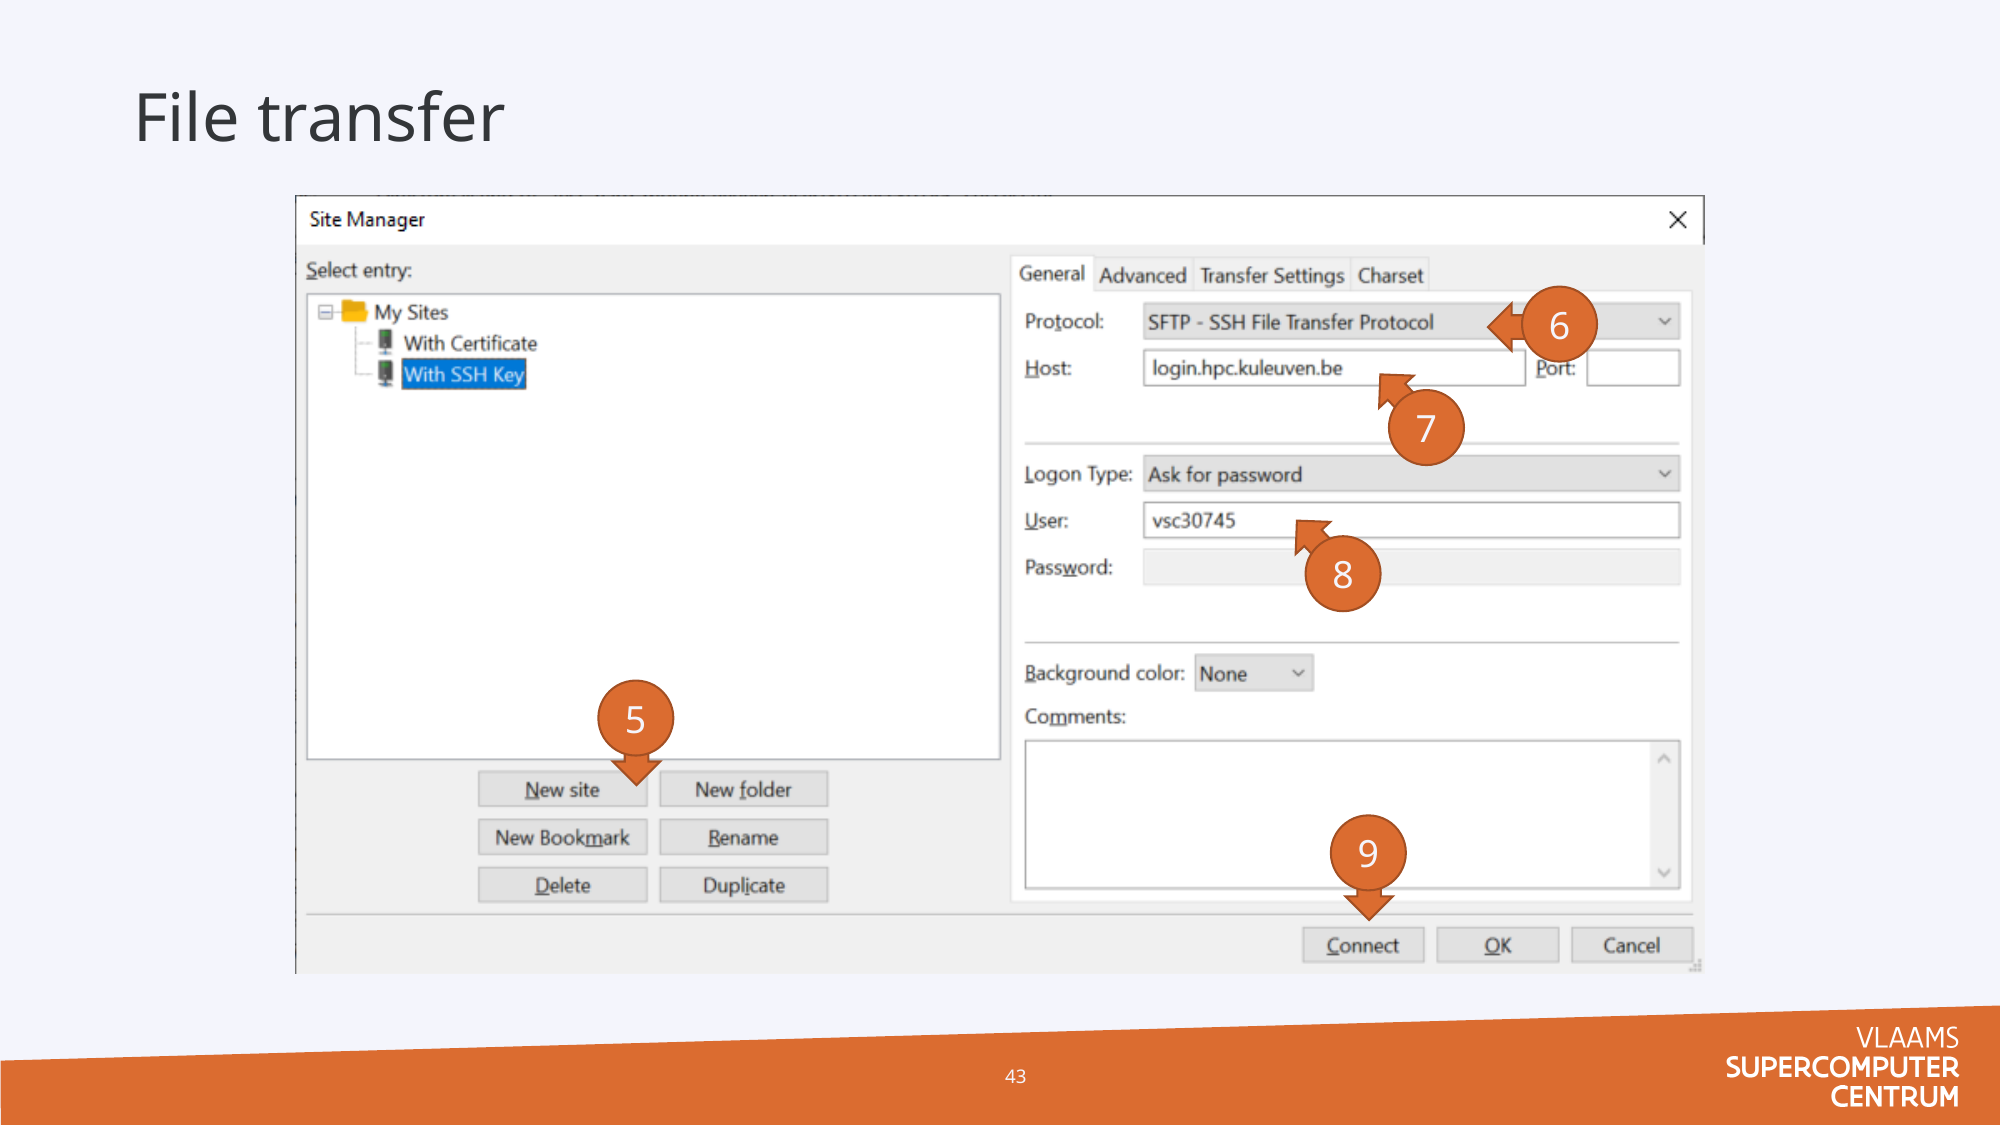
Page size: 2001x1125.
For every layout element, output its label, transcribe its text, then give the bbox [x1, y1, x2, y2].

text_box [1487, 286, 1598, 362]
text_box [598, 680, 674, 786]
picture [1725, 1021, 1960, 1117]
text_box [1330, 815, 1406, 920]
text_box File transfer [118, 54, 1941, 185]
picture [294, 195, 1705, 974]
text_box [1290, 513, 1381, 612]
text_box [1374, 367, 1465, 466]
text_box 43 [958, 1047, 1042, 1108]
